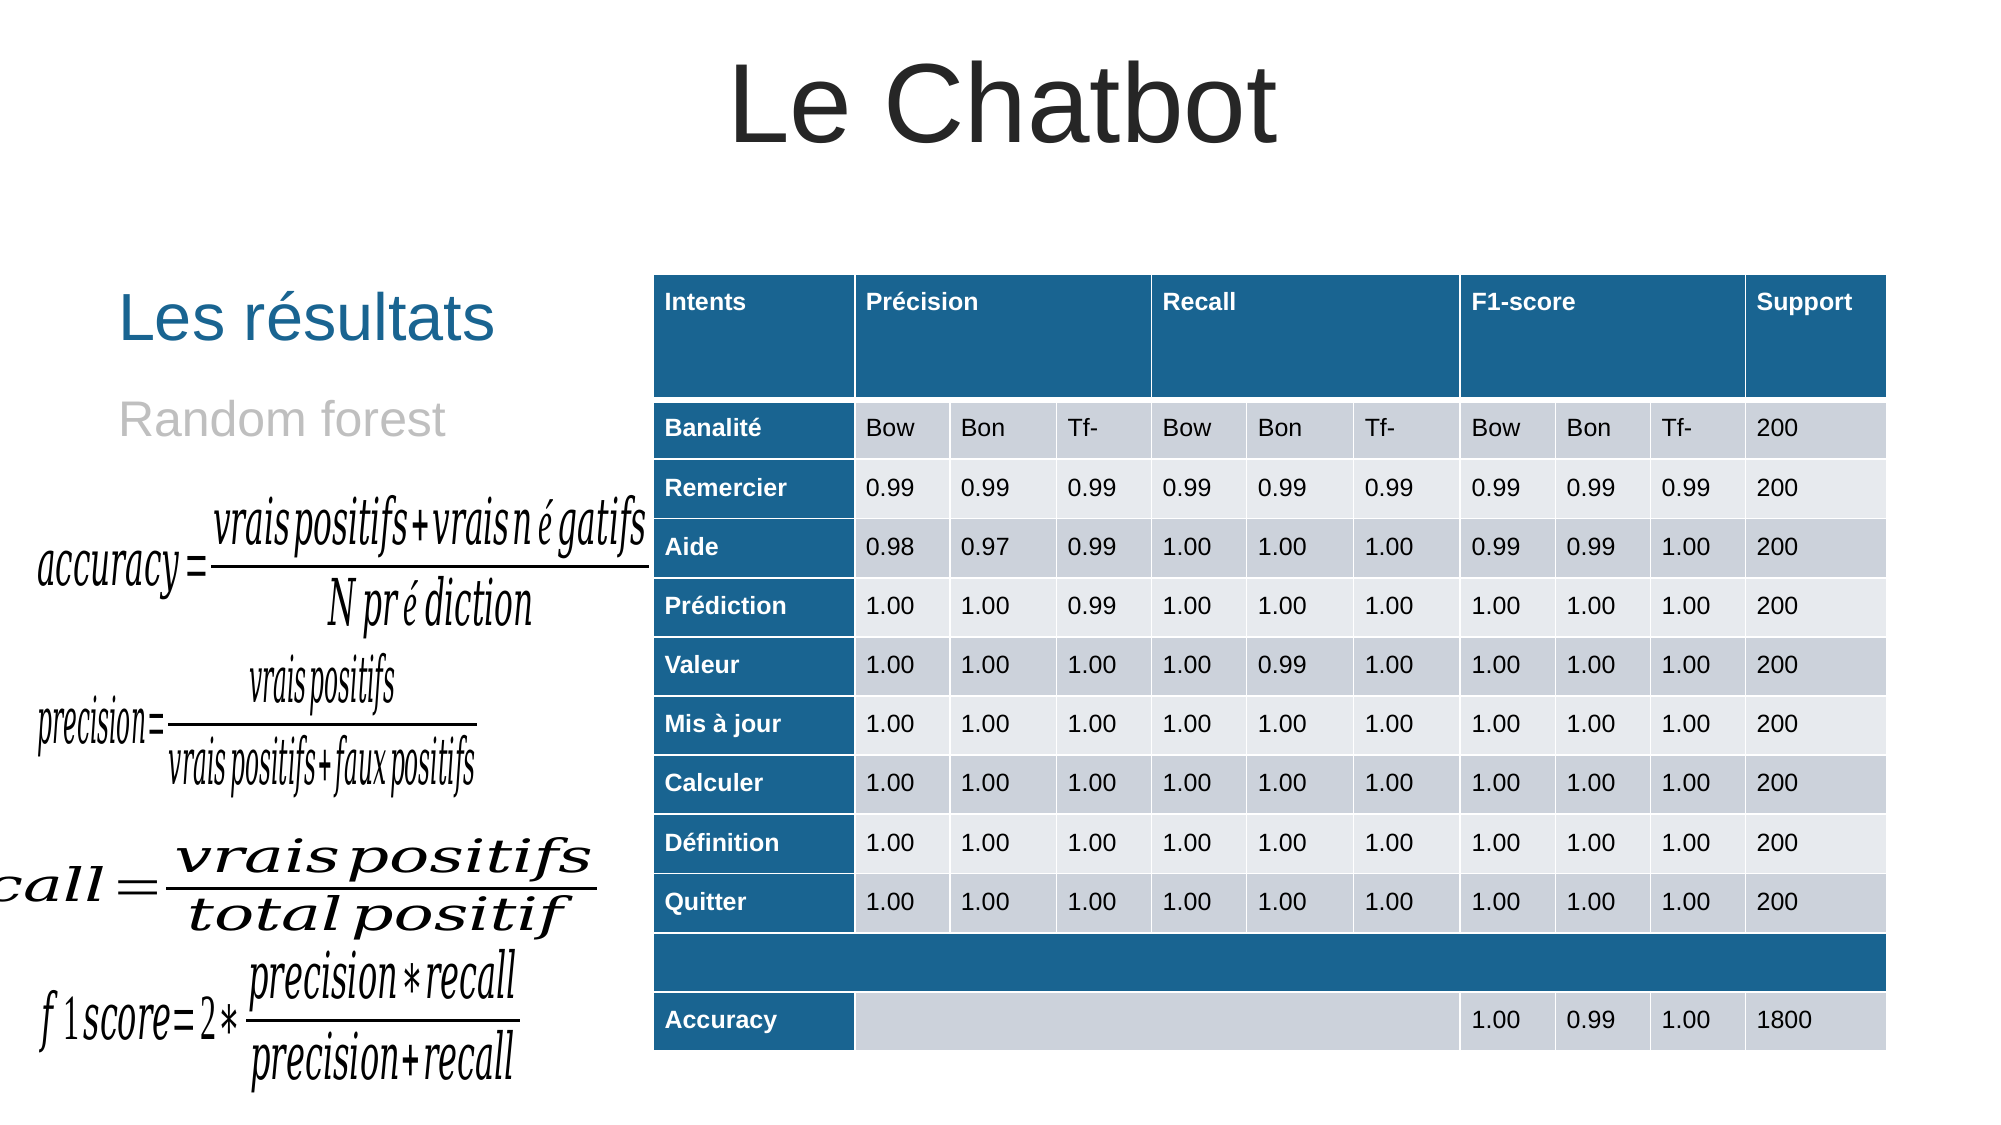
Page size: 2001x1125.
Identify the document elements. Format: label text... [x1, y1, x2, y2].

table_cell 200 [1746, 815, 1886, 873]
table_cell Valeur [654, 638, 854, 695]
table_cell 1.00 [951, 874, 1056, 932]
table_cell 1.00 [951, 697, 1056, 754]
table_cell 1.00 [1247, 874, 1353, 932]
table_cell 1.00 [1651, 874, 1745, 932]
table_cell 1.00 [951, 756, 1056, 813]
table_cell 200 [1746, 519, 1886, 577]
table_cell Bon [1556, 403, 1650, 458]
table_cell 1.00 [951, 579, 1056, 636]
table_cell 1.00 [1057, 874, 1151, 932]
table_cell 200 [1746, 874, 1886, 932]
table_cell Tf- [1651, 403, 1745, 458]
table_header Support [1746, 275, 1886, 397]
table_cell 1.00 [1152, 756, 1246, 813]
table_cell Bon [1247, 403, 1353, 458]
table_cell 1.00 [1057, 697, 1151, 754]
table_cell 1.00 [1152, 638, 1246, 695]
table_cell Calculer [654, 756, 854, 813]
table_cell Mis à jour [654, 697, 854, 754]
table_cell 1800 [1746, 993, 1886, 1050]
table_cell 0.99 [1247, 460, 1353, 518]
table_cell 1.00 [1247, 815, 1353, 873]
table_cell 1.00 [856, 756, 949, 813]
table_cell 1.00 [1152, 519, 1246, 577]
table_cell 0.98 [856, 519, 949, 577]
table_cell Bon [951, 403, 1056, 458]
table_cell Aide [654, 519, 854, 577]
table_cell 1.00 [1354, 756, 1459, 813]
table_cell 0.99 [856, 460, 949, 518]
table_cell 200 [1746, 756, 1886, 813]
table_cell 1.00 [951, 638, 1056, 695]
table_cell 1.00 [1247, 697, 1353, 754]
table_cell 1.00 [1461, 874, 1555, 932]
table_cell 200 [1746, 403, 1886, 458]
table_cell 0.99 [1556, 993, 1650, 1050]
table_cell 1.00 [1057, 638, 1151, 695]
table_cell 1.00 [1651, 519, 1745, 577]
table_cell Tf- [1057, 403, 1151, 458]
table_cell Remercier [654, 460, 854, 518]
table_cell 1.00 [1152, 874, 1246, 932]
table_cell 1.00 [1354, 697, 1459, 754]
table_cell 1.00 [1556, 815, 1650, 873]
table_cell 1.00 [1057, 756, 1151, 813]
table_cell 0.97 [951, 519, 1056, 577]
table_cell 1.00 [1461, 638, 1555, 695]
table_cell Prédiction [654, 579, 854, 636]
table_cell 200 [1746, 579, 1886, 636]
text_box Les résultats [112, 273, 614, 355]
table_cell [856, 993, 1459, 1050]
table_cell Bow [1152, 403, 1246, 458]
table_cell 1.00 [856, 579, 949, 636]
table_cell 0.99 [951, 460, 1056, 518]
table_cell 1.00 [1651, 993, 1745, 1050]
table_cell Banalité [654, 403, 854, 458]
table_cell 1.00 [1461, 579, 1555, 636]
table_header F1-score [1461, 275, 1745, 397]
table_cell Bow [856, 403, 949, 458]
table_cell 1.00 [1651, 815, 1745, 873]
table_cell 200 [1746, 638, 1886, 695]
table_cell 0.99 [1354, 460, 1459, 518]
table_cell 1.00 [856, 815, 949, 873]
table_cell 1.00 [1354, 638, 1459, 695]
table_cell 0.99 [1461, 519, 1555, 577]
table_cell 1.00 [1461, 697, 1555, 754]
table_cell 1.00 [1461, 756, 1555, 813]
table_cell 1.00 [1152, 697, 1246, 754]
table_cell 1.00 [856, 874, 949, 932]
table_cell 1.00 [1354, 874, 1459, 932]
table_cell 1.00 [1247, 519, 1353, 577]
table_cell 0.99 [1247, 638, 1353, 695]
table_cell 1.00 [1152, 815, 1246, 873]
list Le Chatbot [53, 47, 1952, 166]
table_cell 1.00 [1556, 579, 1650, 636]
table_cell 1.00 [951, 815, 1056, 873]
table_cell 1.00 [1556, 638, 1650, 695]
table_cell 1.00 [1247, 756, 1353, 813]
table_cell 0.99 [1057, 519, 1151, 577]
table_cell 1.00 [1556, 756, 1650, 813]
text_box Random forest [112, 385, 614, 446]
table_cell 1.00 [1247, 579, 1353, 636]
table_cell Quitter [654, 874, 854, 932]
table_cell 1.00 [856, 638, 949, 695]
table_cell 200 [1746, 697, 1886, 754]
table_cell 1.00 [1651, 638, 1745, 695]
table_cell 1.00 [1461, 993, 1555, 1050]
table_cell 1.00 [1354, 519, 1459, 577]
table_cell 0.99 [1556, 460, 1650, 518]
table_header Intents [654, 275, 854, 397]
table_header Précision [856, 275, 1151, 397]
table_cell Tf- [1354, 403, 1459, 458]
table_cell 1.00 [856, 697, 949, 754]
table_cell [654, 934, 1886, 991]
table_cell 200 [1746, 460, 1886, 518]
table_cell 1.00 [1461, 815, 1555, 873]
table_cell 1.00 [1057, 815, 1151, 873]
table_cell Définition [654, 815, 854, 873]
table_cell 0.99 [1152, 460, 1246, 518]
table_header Recall [1152, 275, 1459, 397]
table_cell 1.00 [1354, 579, 1459, 636]
table_cell 0.99 [1461, 460, 1555, 518]
table_cell 1.00 [1152, 579, 1246, 636]
table_cell 0.99 [1651, 460, 1745, 518]
table_cell Accuracy [654, 993, 854, 1050]
table_cell 0.99 [1556, 519, 1650, 577]
table_cell 1.00 [1556, 697, 1650, 754]
table_cell 1.00 [1651, 756, 1745, 813]
table_cell 1.00 [1556, 874, 1650, 932]
table_cell Bow [1461, 403, 1555, 458]
table_cell 0.99 [1057, 579, 1151, 636]
table_cell 0.99 [1057, 460, 1151, 518]
table_cell 1.00 [1651, 579, 1745, 636]
table_cell 1.00 [1354, 815, 1459, 873]
table_cell 1.00 [1651, 697, 1745, 754]
